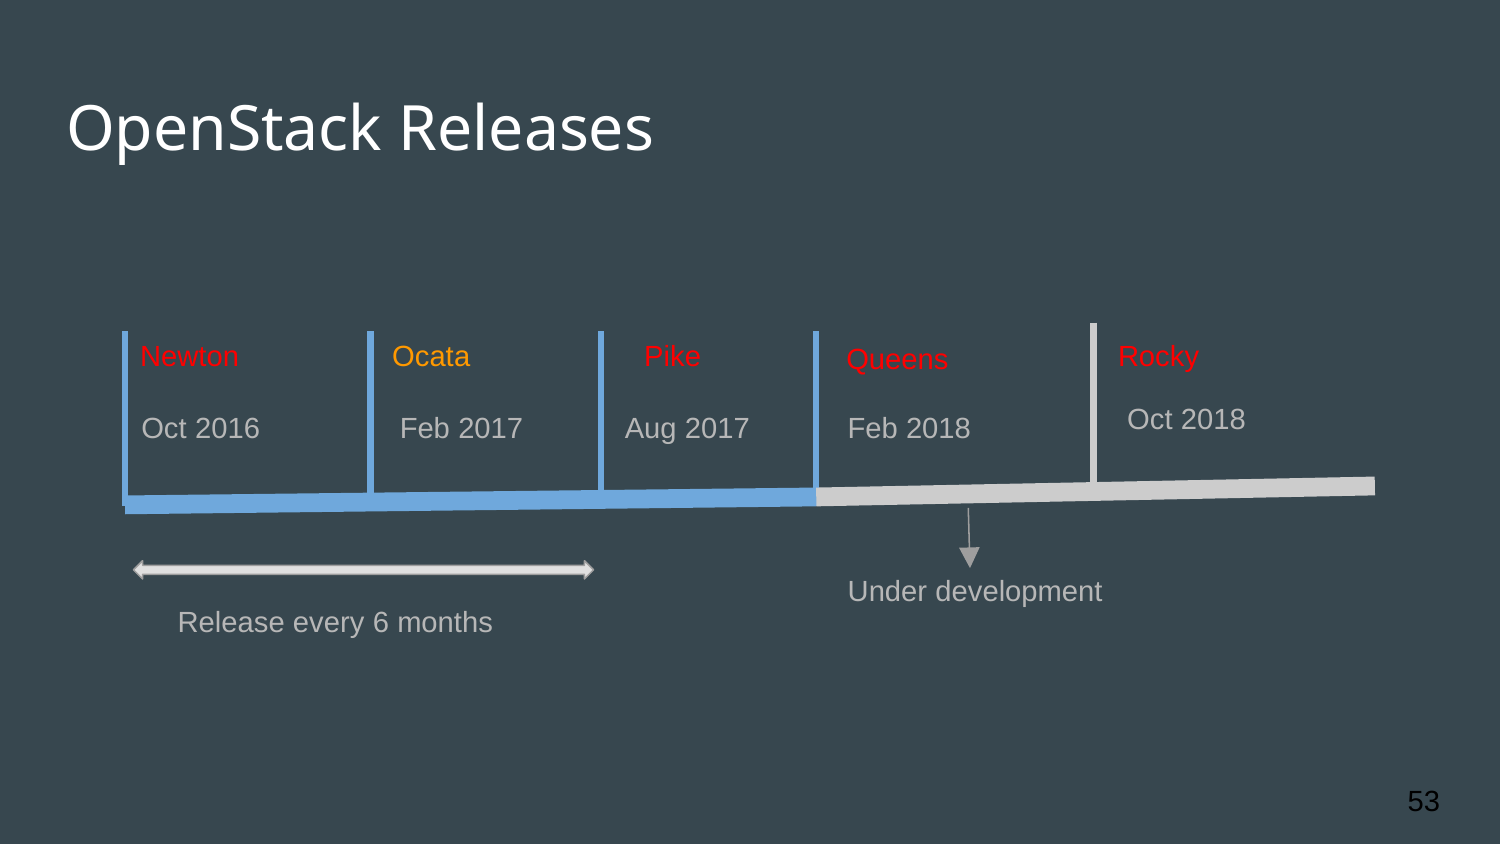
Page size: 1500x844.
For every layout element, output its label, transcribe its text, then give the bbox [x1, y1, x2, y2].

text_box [124, 322, 1376, 649]
title OpenStack Releases [51, 72, 1449, 167]
slide_number ‹#› [1392, 767, 1483, 833]
